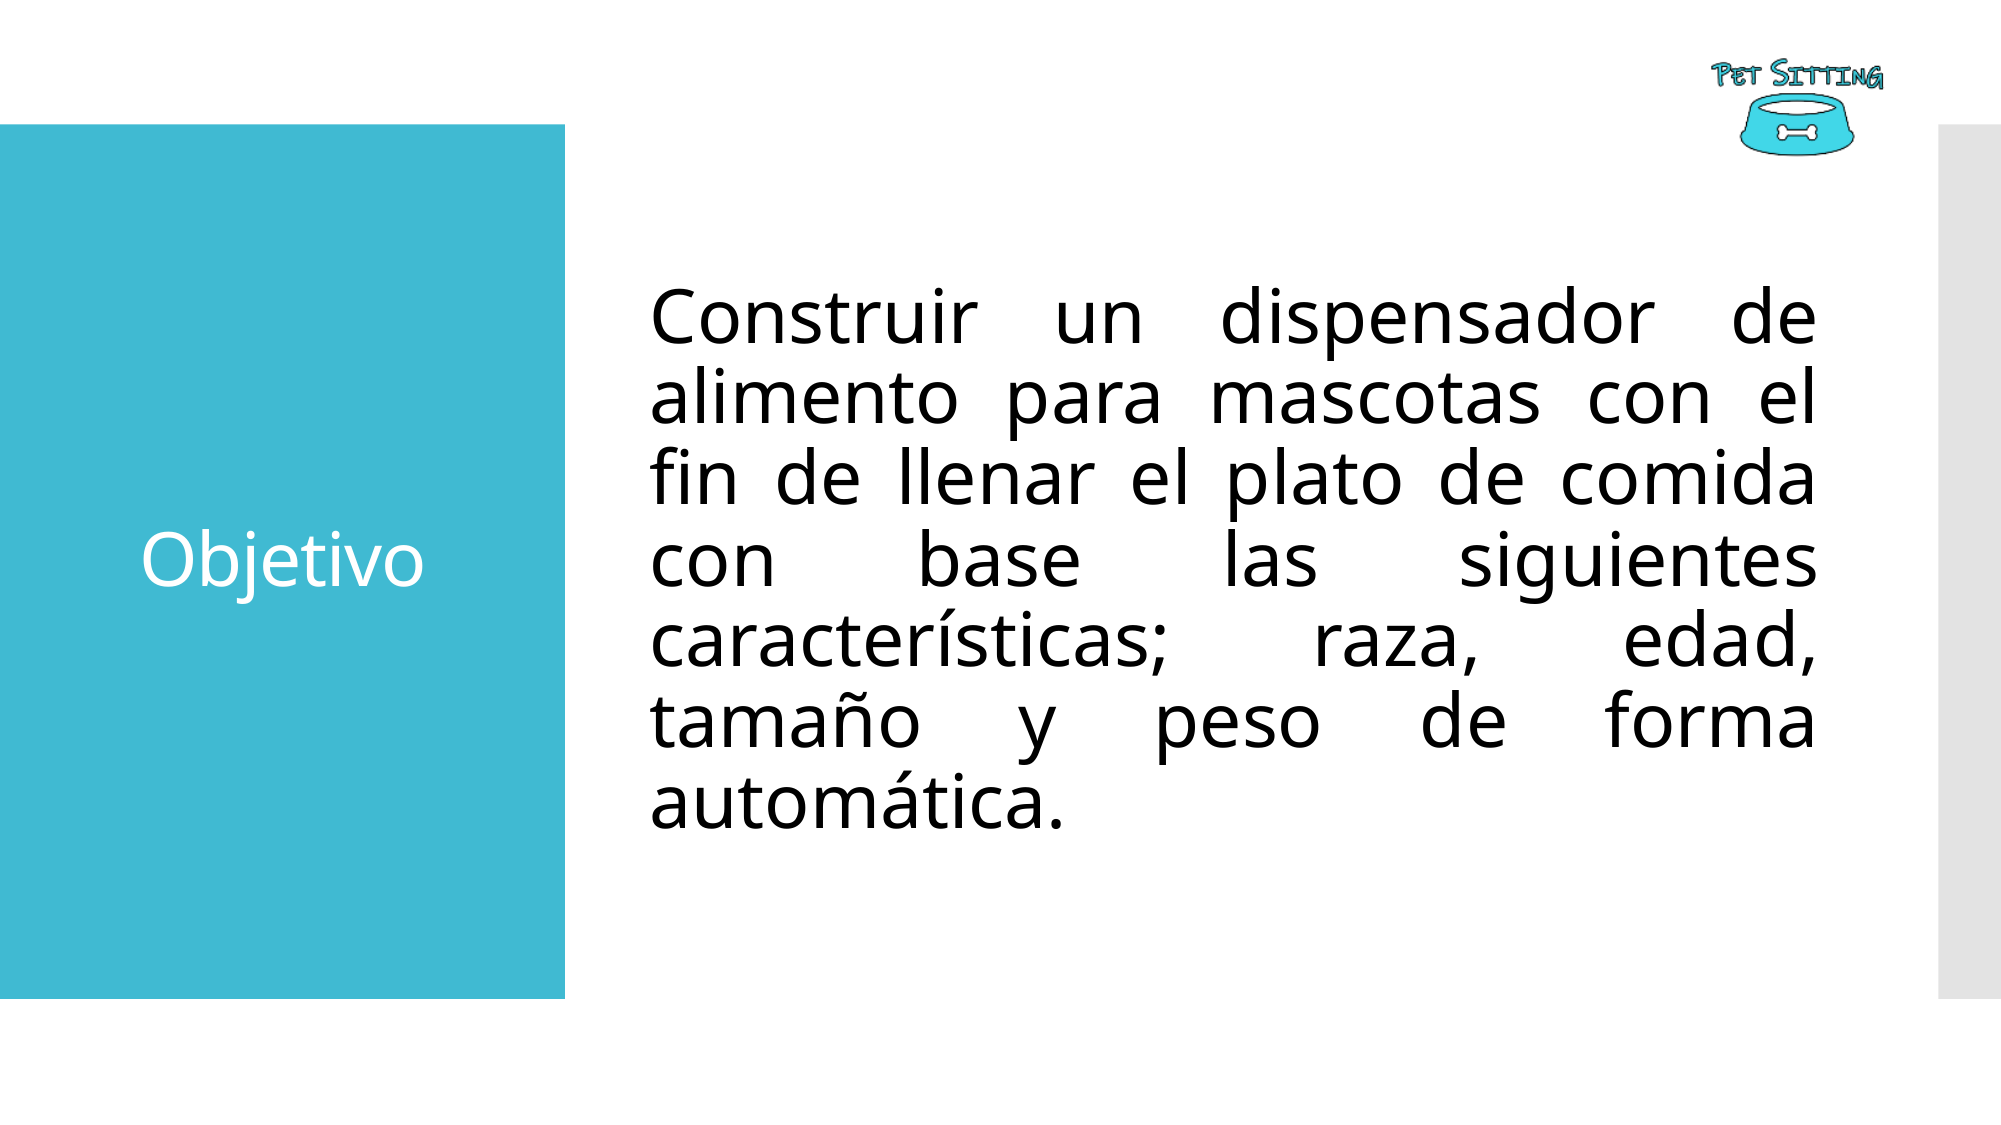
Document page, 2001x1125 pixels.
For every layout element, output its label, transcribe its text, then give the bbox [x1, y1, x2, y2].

list Construir un dispensador de alimento para mascotas con el fin de llenar el plato de comida con base las siguientes características; raza, edad, tamaño y peso de forma automática. [634, 141, 1835, 982]
picture [1703, 46, 1893, 163]
title Objetivo [41, 184, 525, 940]
